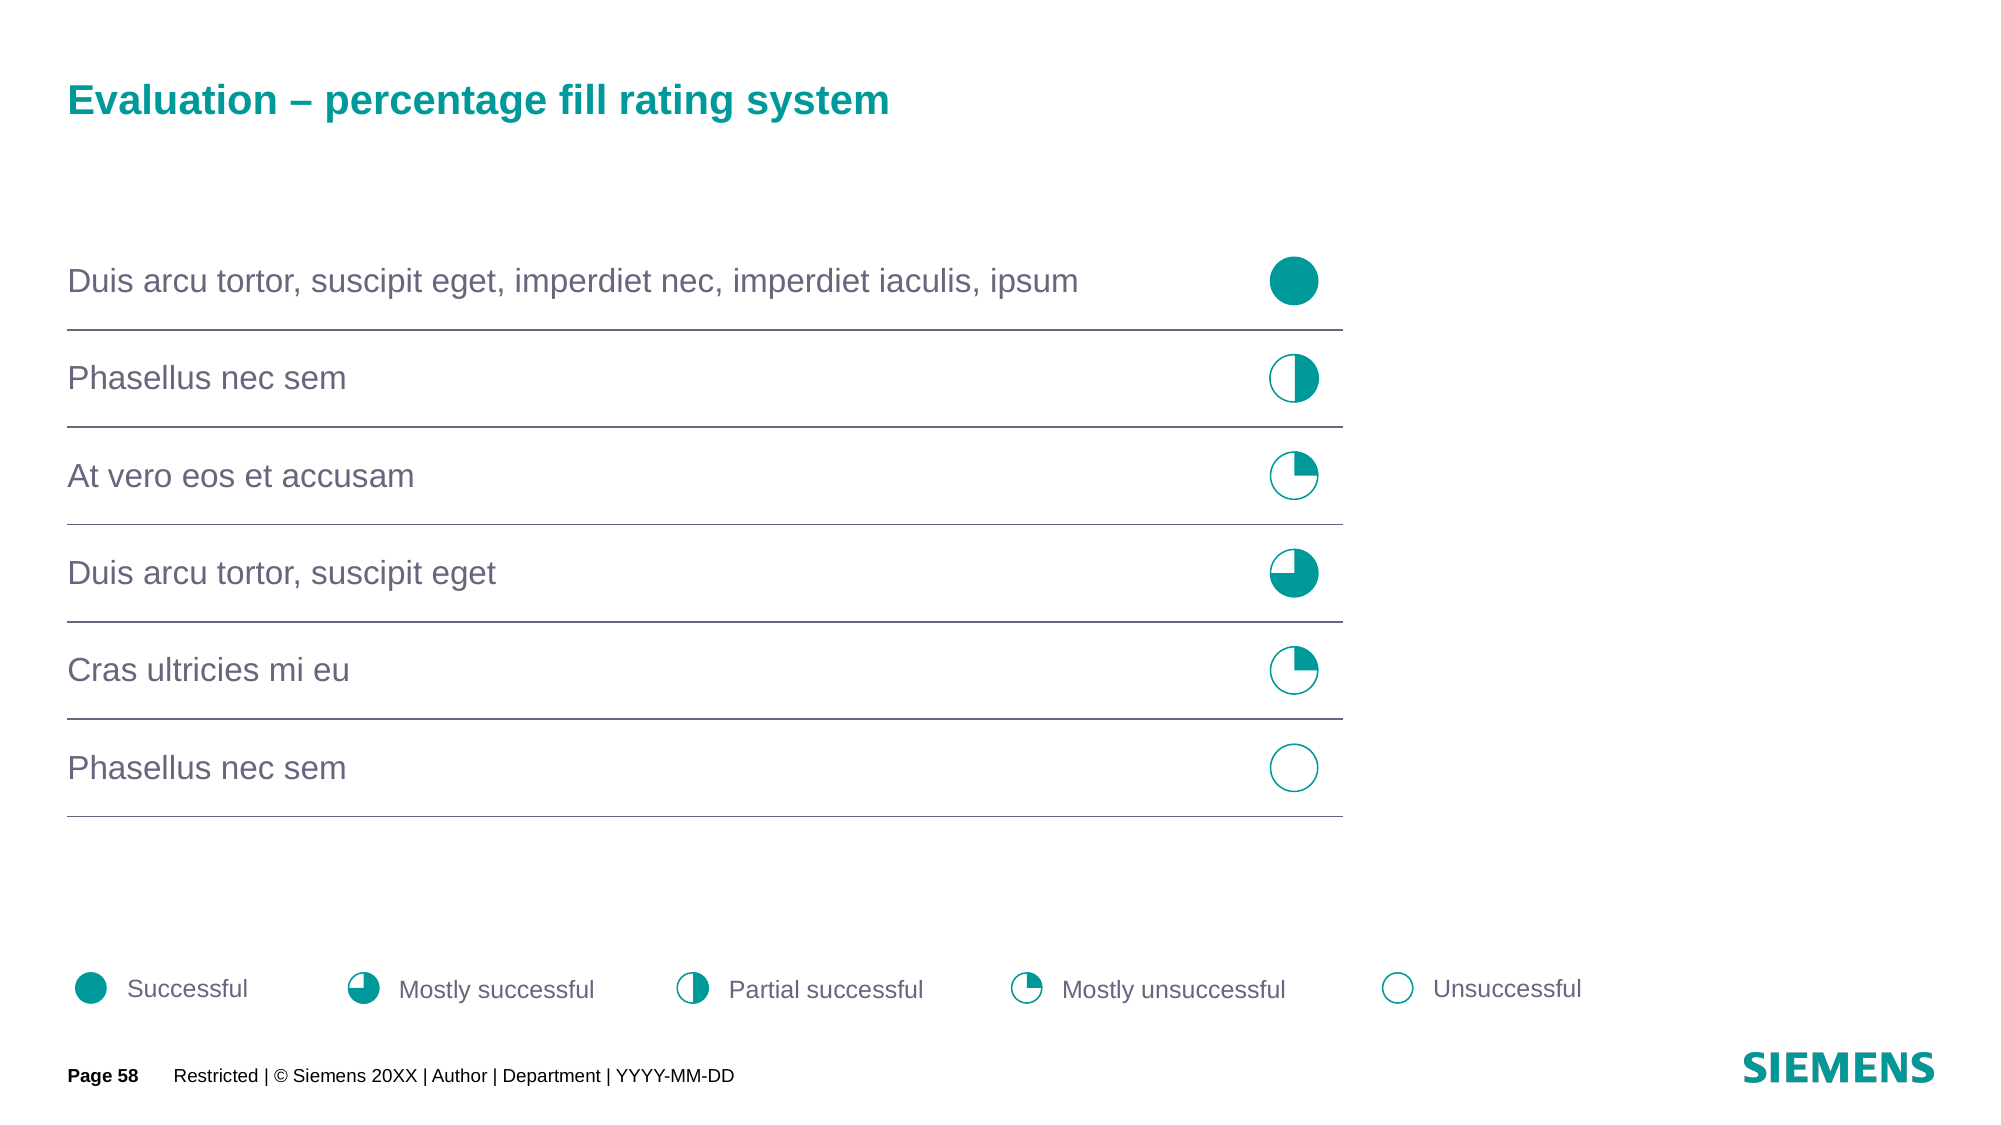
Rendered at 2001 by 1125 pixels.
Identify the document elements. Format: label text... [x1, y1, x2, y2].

table_cell Phasellus nec sem [67, 720, 1245, 816]
table_cell At vero eos et accusam [67, 428, 1245, 524]
title Evaluation – percentage fill rating system [67, 78, 1686, 173]
table_cell Duis arcu tortor, suscipit eget [67, 525, 1245, 621]
table_cell Cras ultricies mi eu [67, 623, 1245, 718]
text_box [1245, 426, 1343, 525]
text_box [1245, 232, 1343, 330]
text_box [1245, 622, 1343, 720]
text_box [1245, 720, 1343, 817]
table_header Duis arcu tortor, suscipit eget, imperdiet nec, imperdiet iaculis, ipsum [67, 232, 1245, 329]
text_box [1245, 330, 1343, 426]
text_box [67, 964, 1591, 1012]
picture [1744, 1052, 1934, 1083]
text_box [1245, 525, 1343, 622]
slide_number Page 58 [67, 1035, 174, 1125]
footer Restricted | © Siemens 20XX | Author | Department | YYYY-MM-DD [174, 1035, 1686, 1125]
table_cell Phasellus nec sem [67, 331, 1245, 426]
